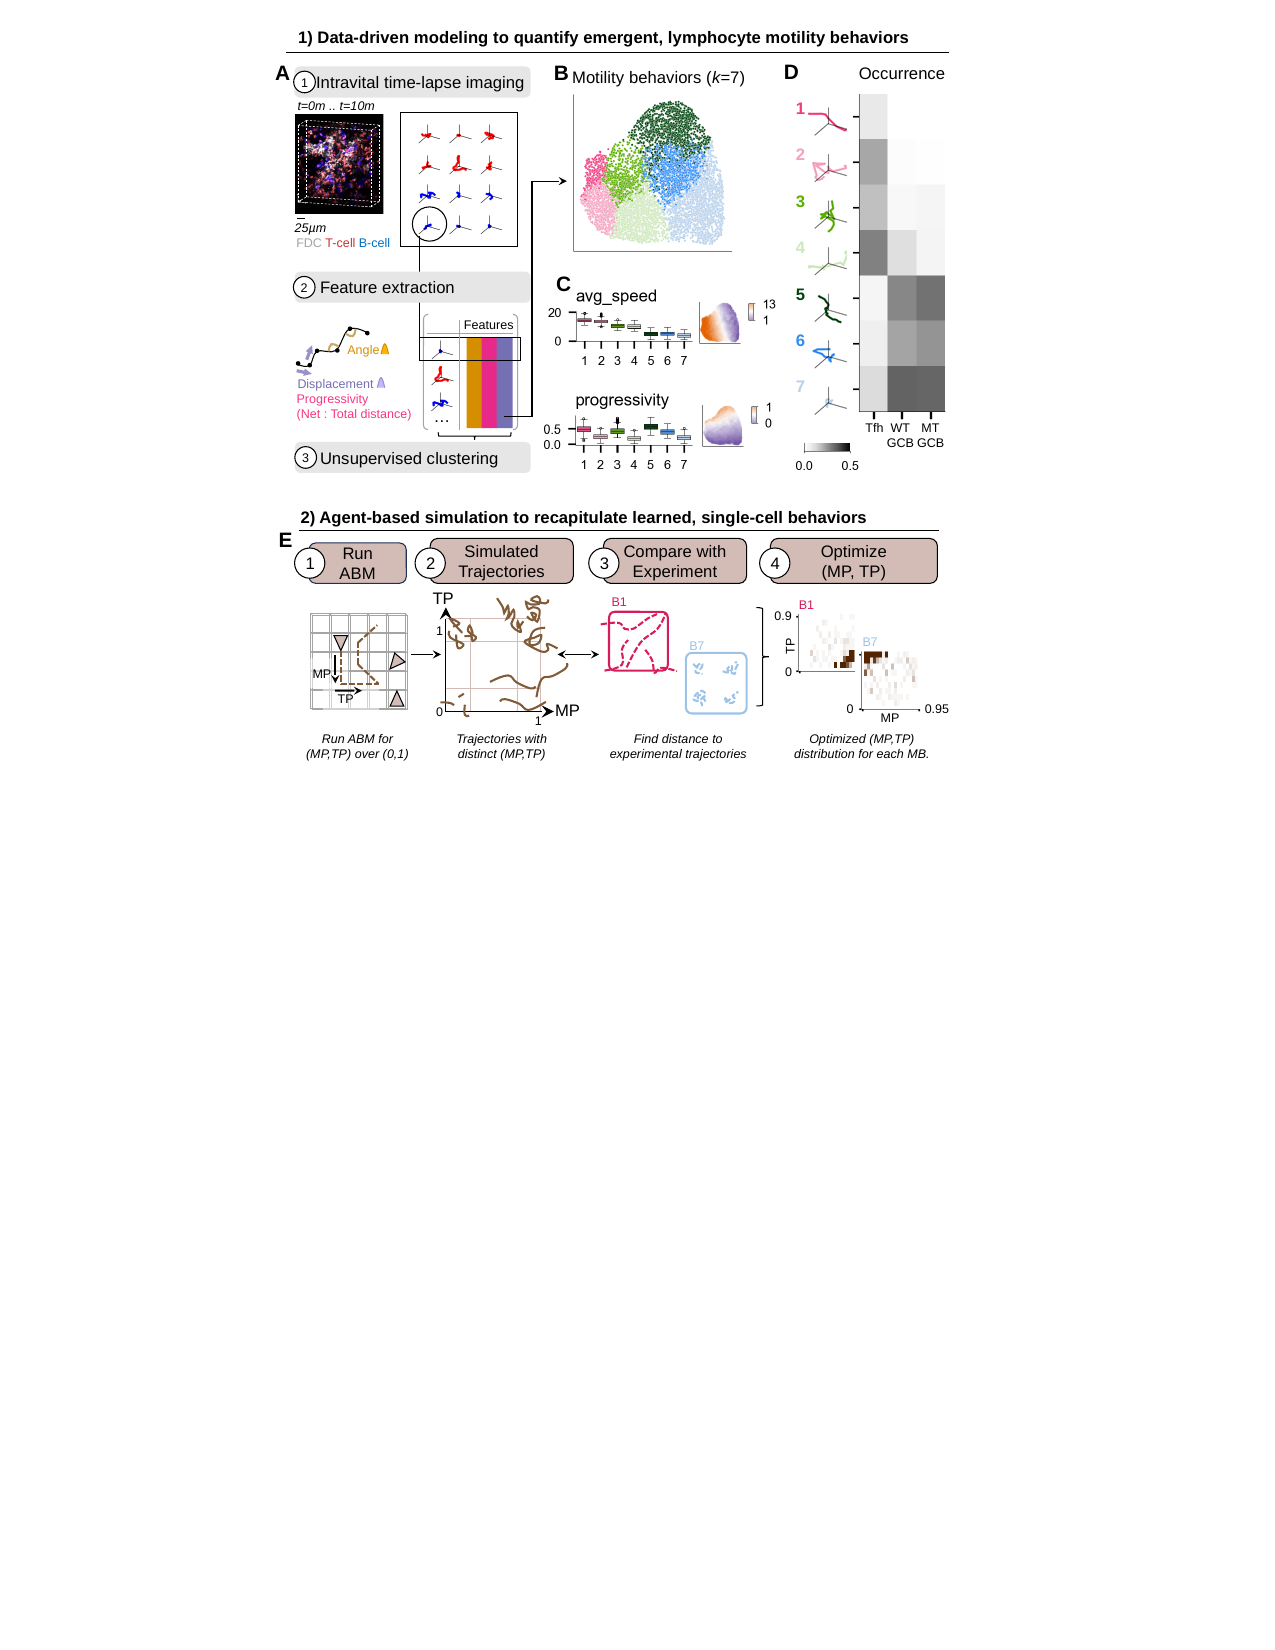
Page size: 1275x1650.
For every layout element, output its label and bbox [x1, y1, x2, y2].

text_box [260, 19, 977, 770]
